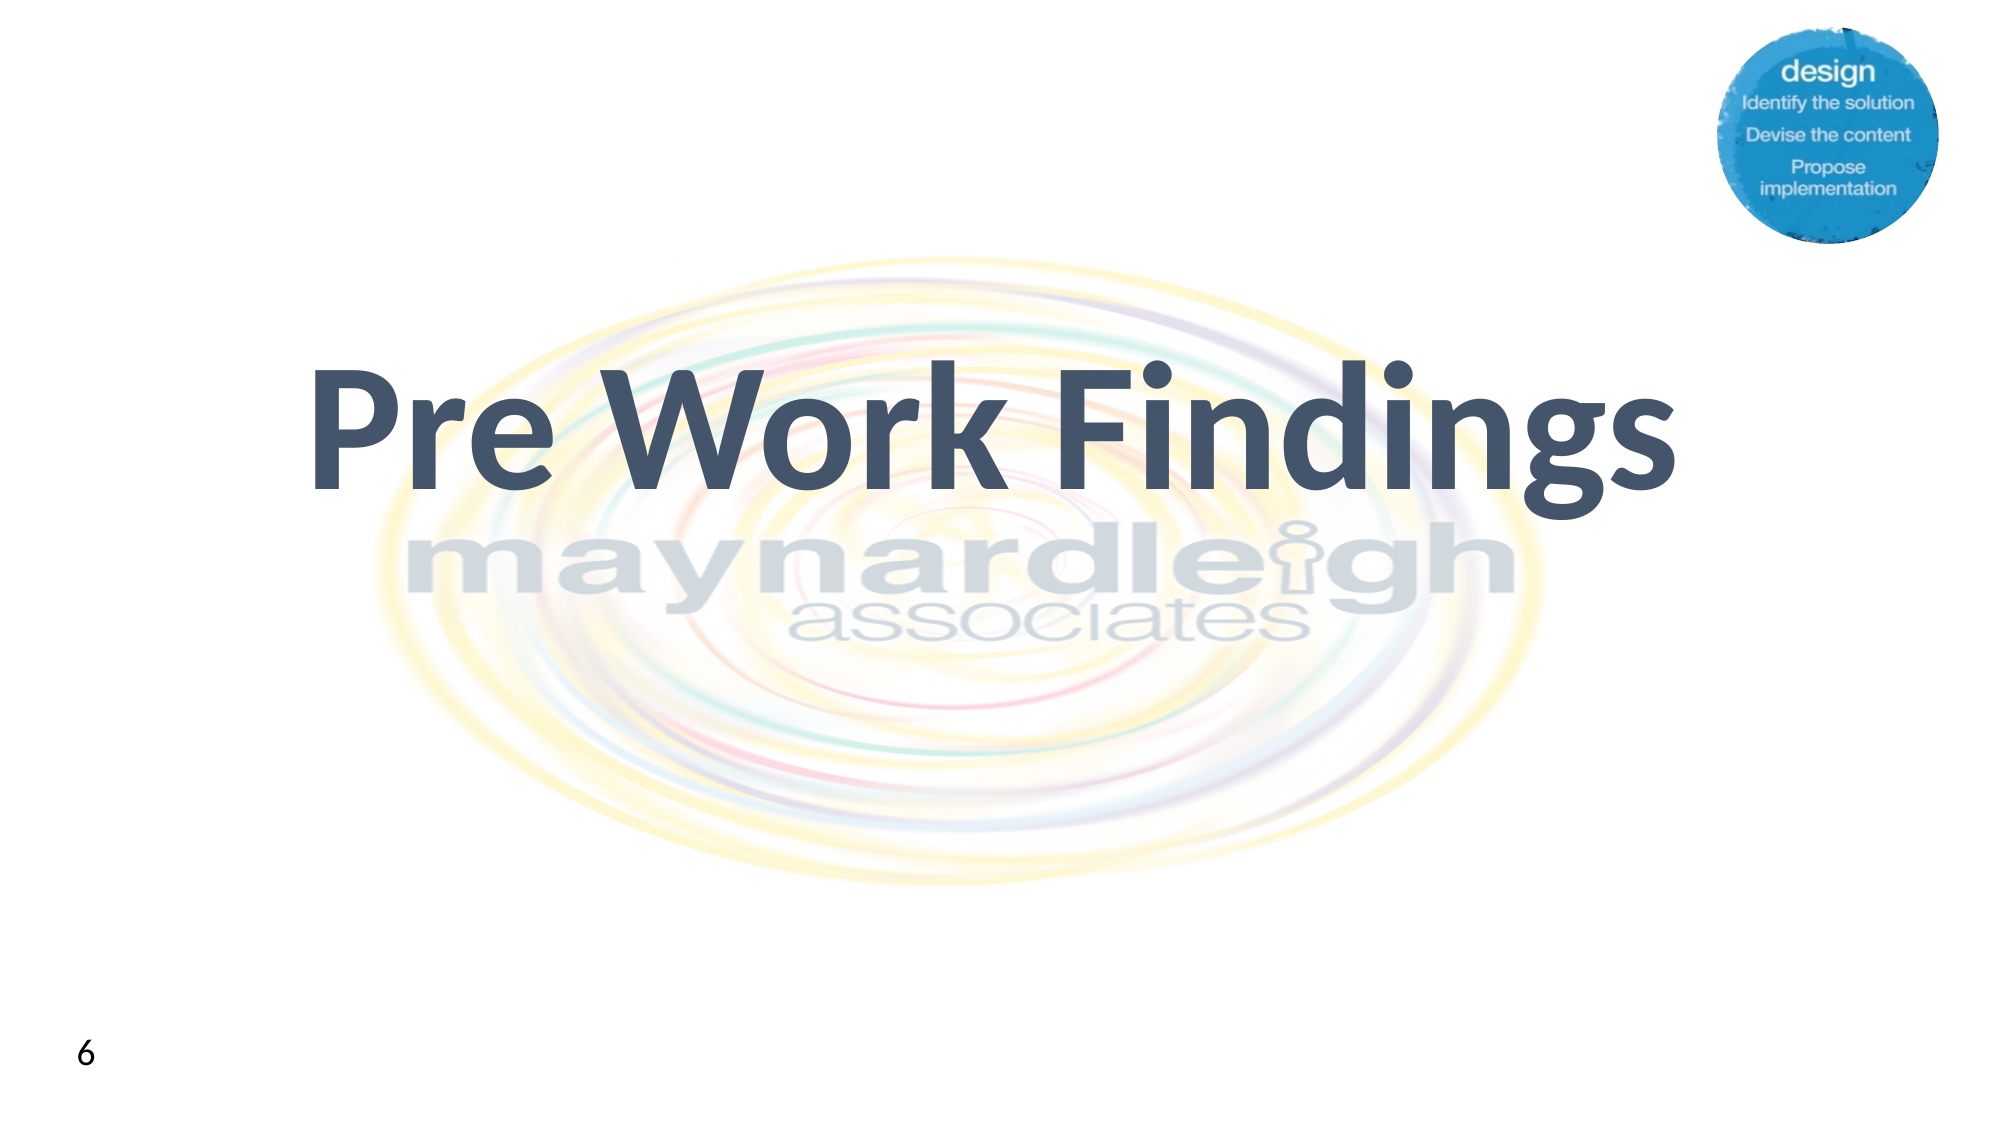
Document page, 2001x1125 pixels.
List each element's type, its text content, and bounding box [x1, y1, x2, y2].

text_box 6 [35, 1012, 137, 1090]
text_box Pre Work Findings [285, 377, 1939, 485]
picture [1717, 26, 1939, 244]
